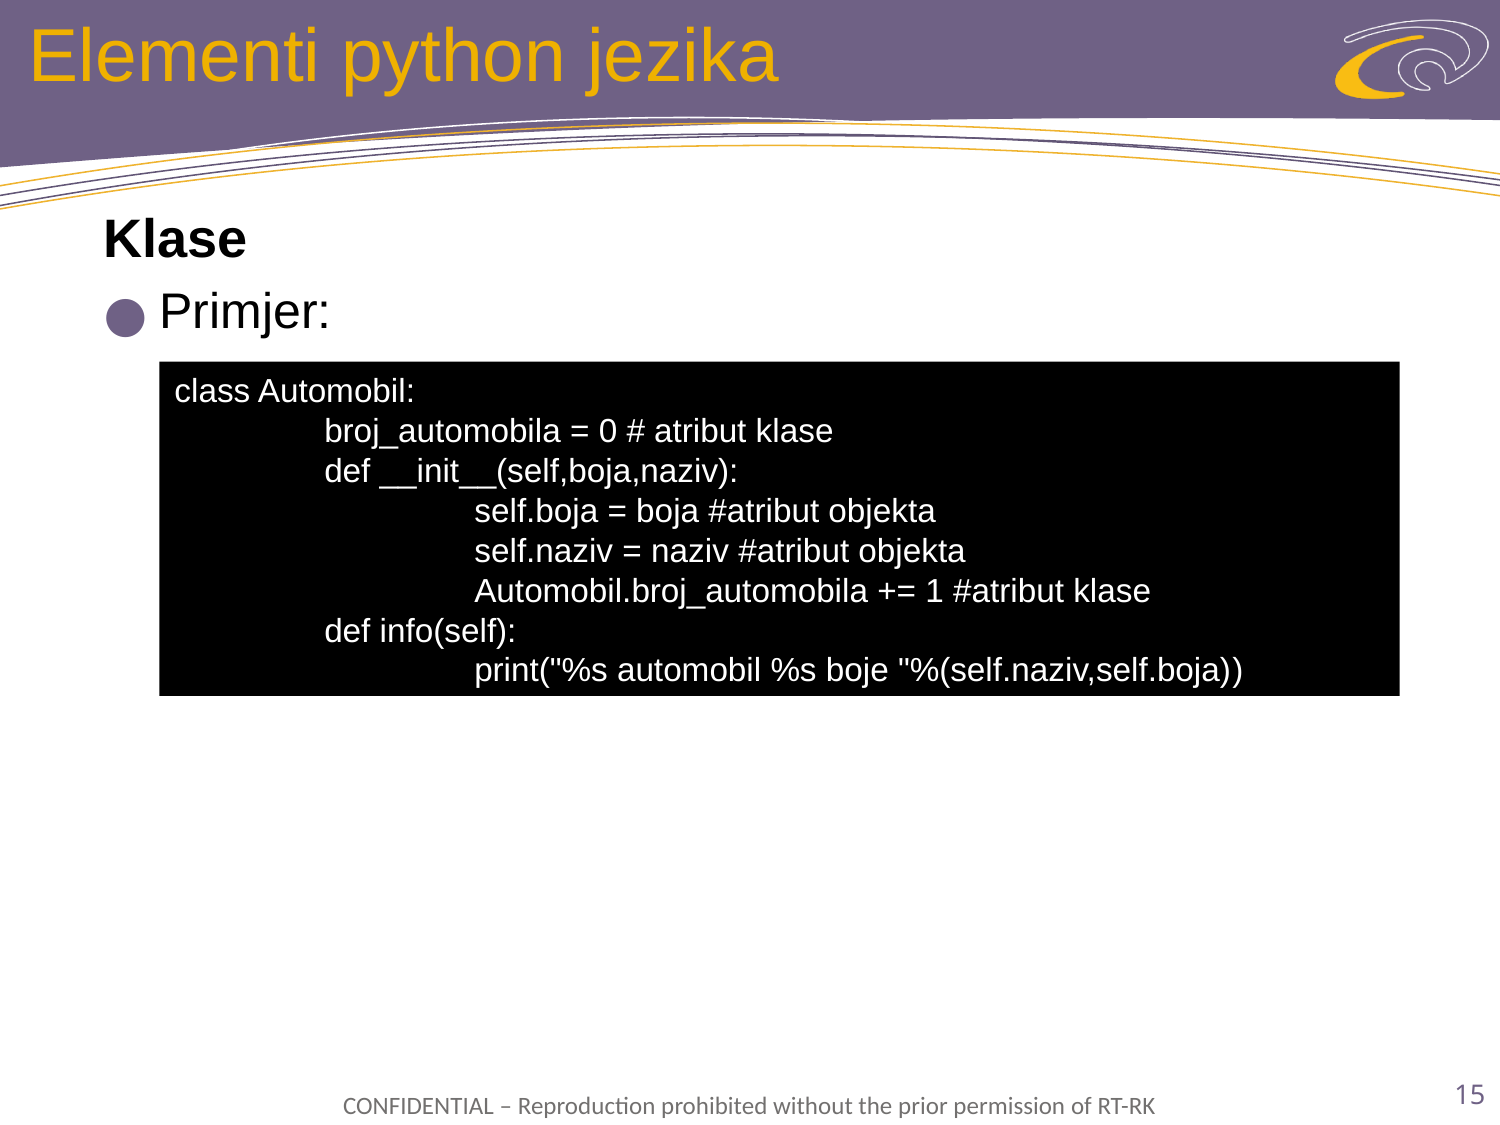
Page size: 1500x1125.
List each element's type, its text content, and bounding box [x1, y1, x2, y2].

text_box class Automobil: broj_automobila = 0 # atribut klase def __init__(self,boja,naziv): self.boja = boja #atribut objekta self.naziv = naziv #atribut objekta Automobil.broj_automobila += 1 #atribut klase def info(self): print("%s automobil %s boje "%(self.naziv,self.boja)) [159, 361, 1400, 696]
title Elementi python jezika [13, 0, 1313, 119]
picture [1322, 0, 1500, 102]
list Klase Primjer: [88, 196, 1412, 1035]
